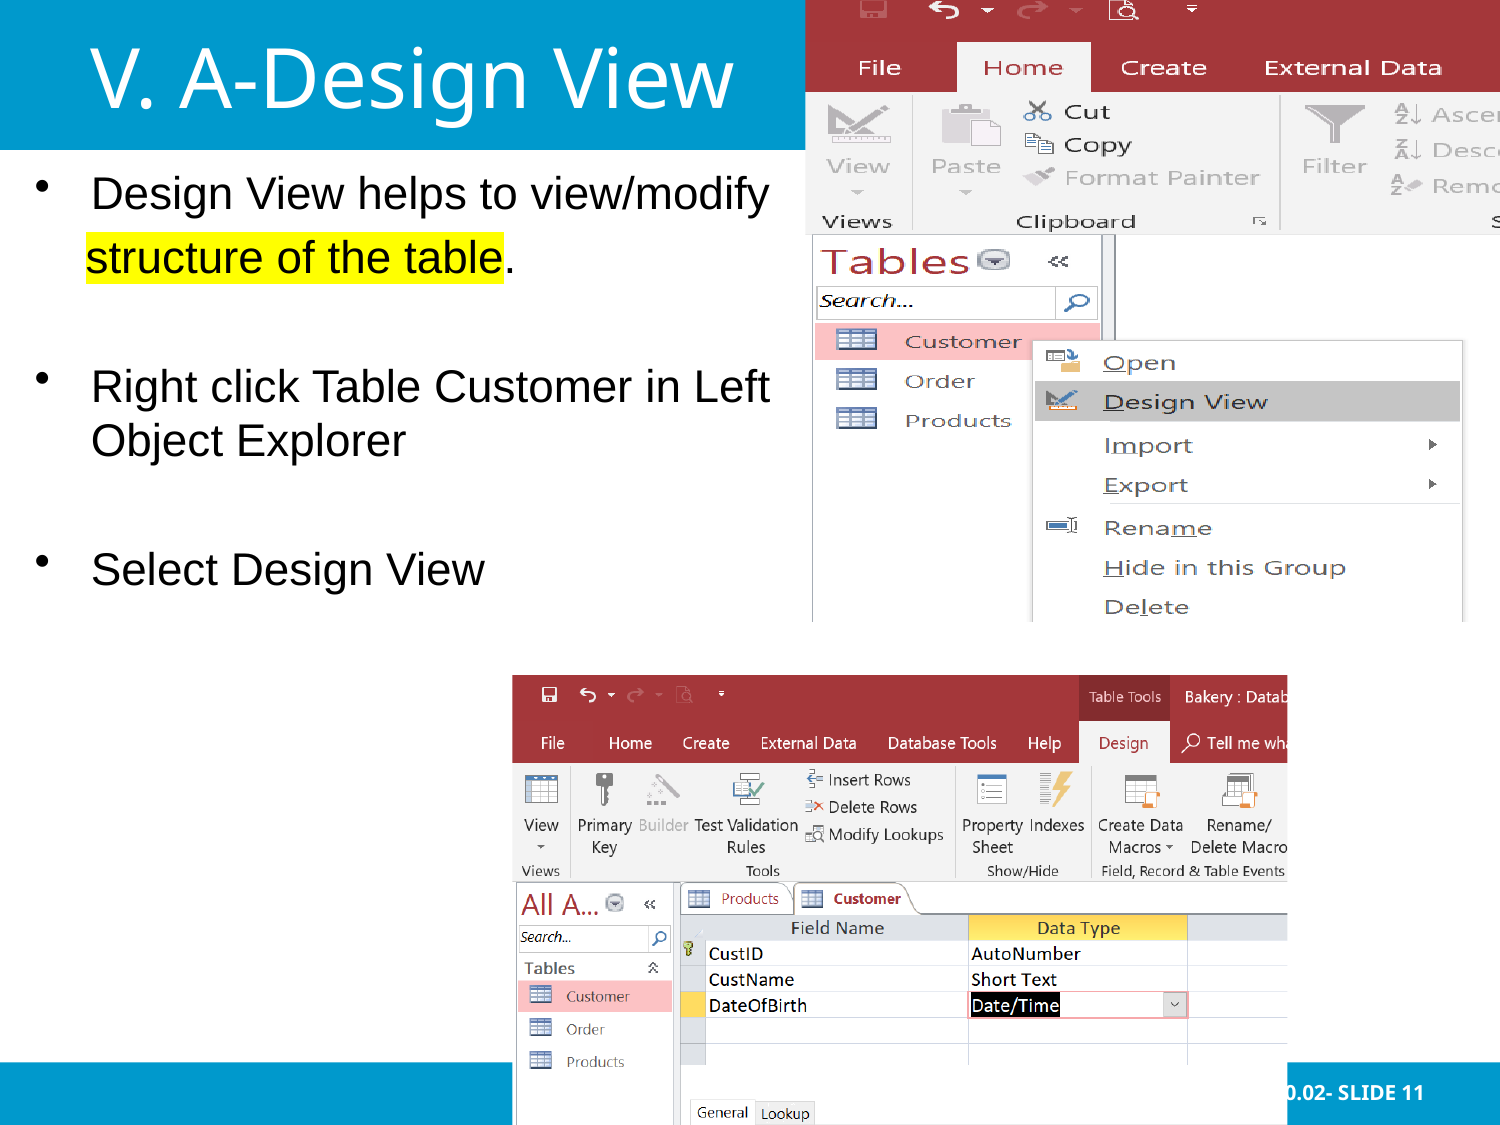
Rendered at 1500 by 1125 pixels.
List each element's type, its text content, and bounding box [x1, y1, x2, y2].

picture [512, 674, 1288, 1125]
picture [805, 0, 1500, 622]
title V. A-Design View [75, 0, 805, 150]
list Design View helps to view/modify structure of the table. Right click Table Customer in Left Object Explorer Select Design View [19, 156, 806, 969]
